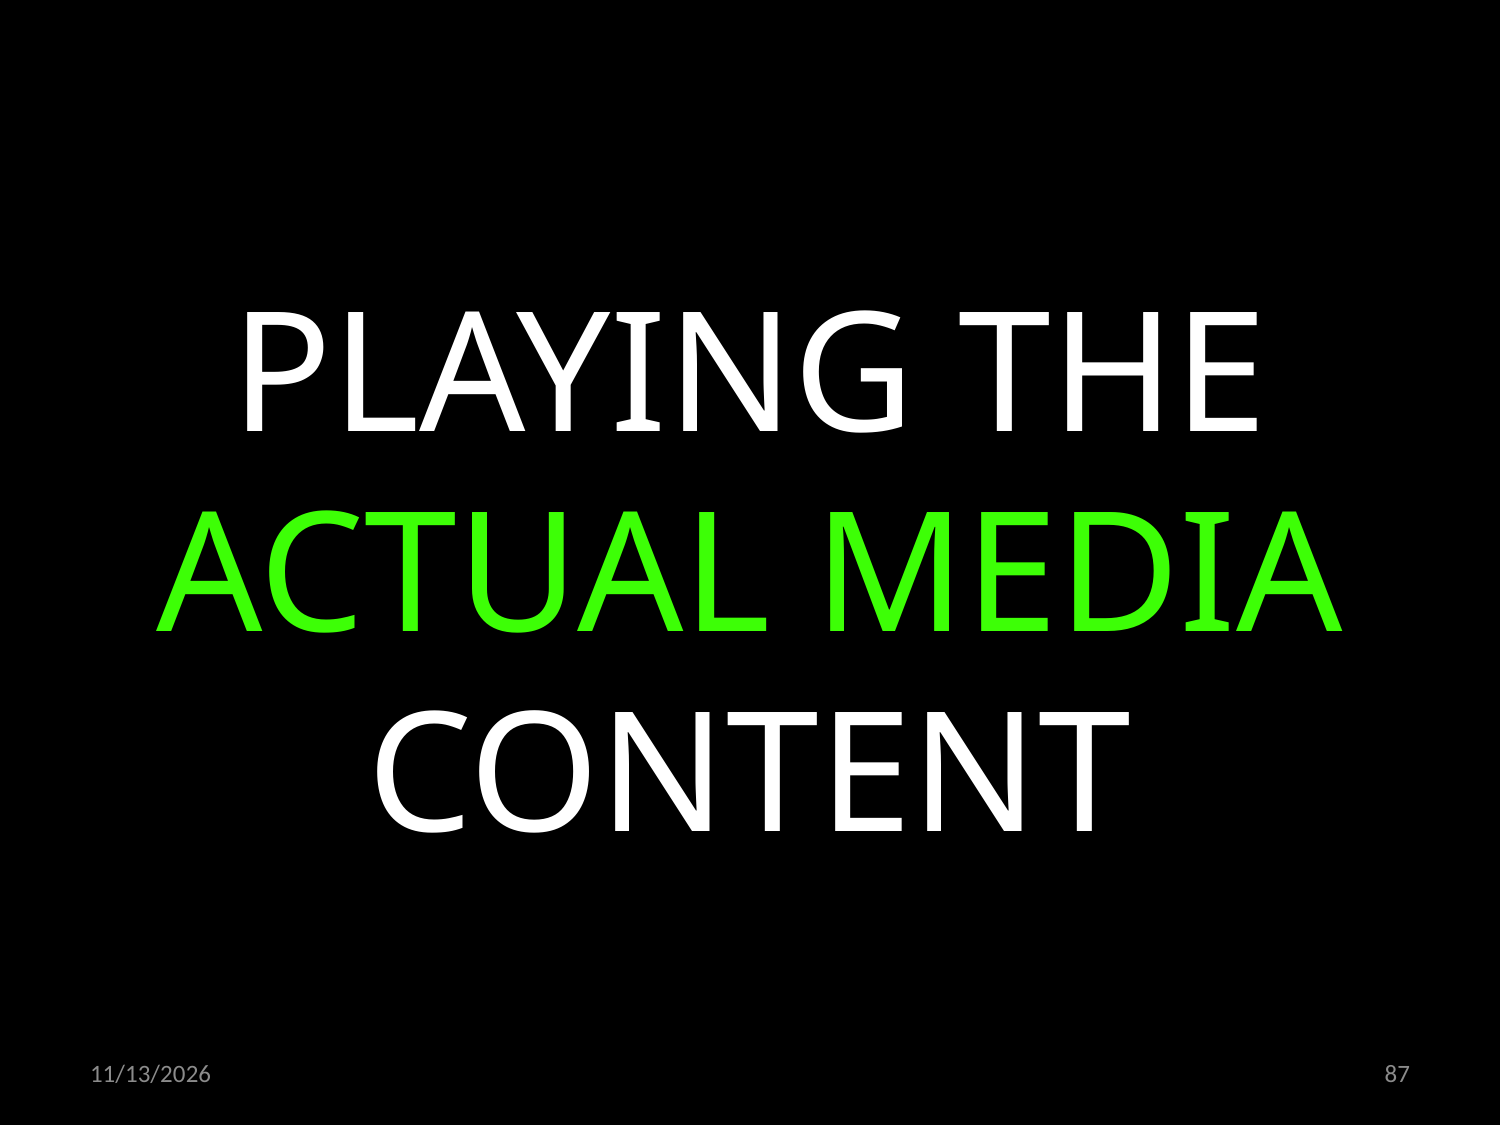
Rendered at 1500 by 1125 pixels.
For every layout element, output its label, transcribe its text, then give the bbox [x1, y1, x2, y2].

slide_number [75, 1042, 425, 1103]
slide_number 87 [1074, 1042, 1425, 1103]
text_box PLAYING THE ACTUAL MEDIA CONTENT [0, 257, 1500, 359]
